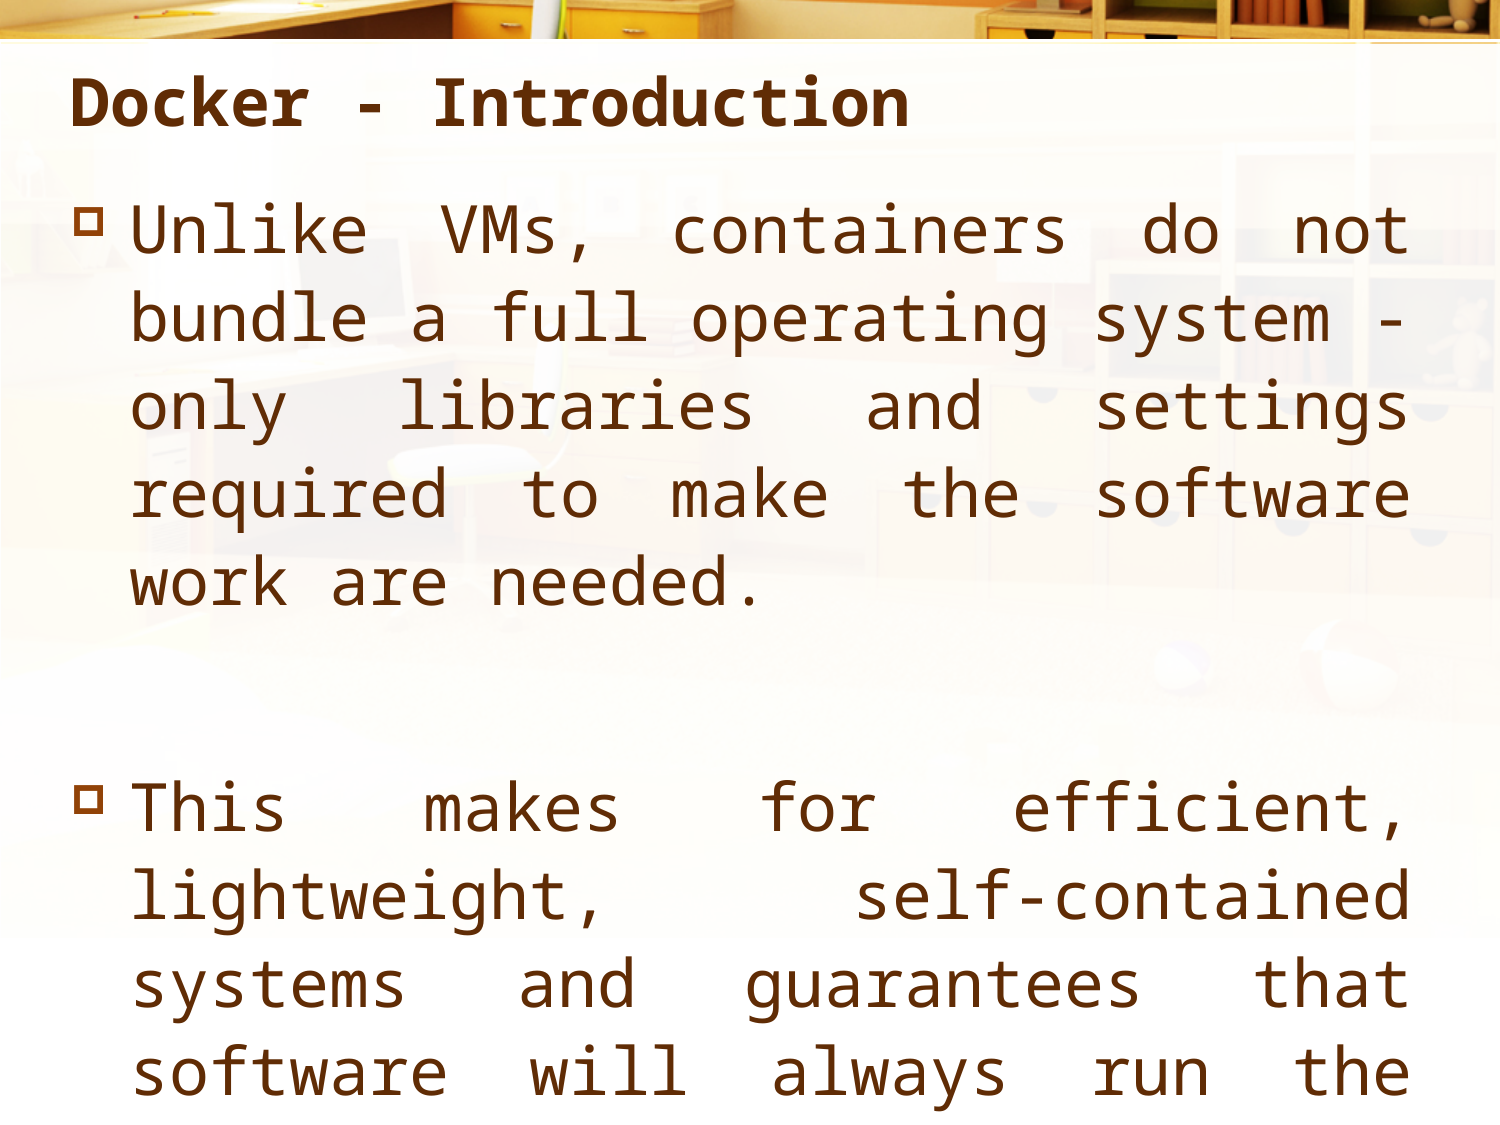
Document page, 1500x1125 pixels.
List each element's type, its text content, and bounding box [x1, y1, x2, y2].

picture [0, 0, 1500, 39]
list Unlike VMs, containers do not bundle a full operating system - only libraries and settings required to make the software work are needed. This makes for efficient, lightweight, self-contained systems and guarantees that software will always run the same, regardless of where it’s deployed. [55, 171, 1428, 1040]
title Docker - Introduction [55, 42, 1430, 149]
